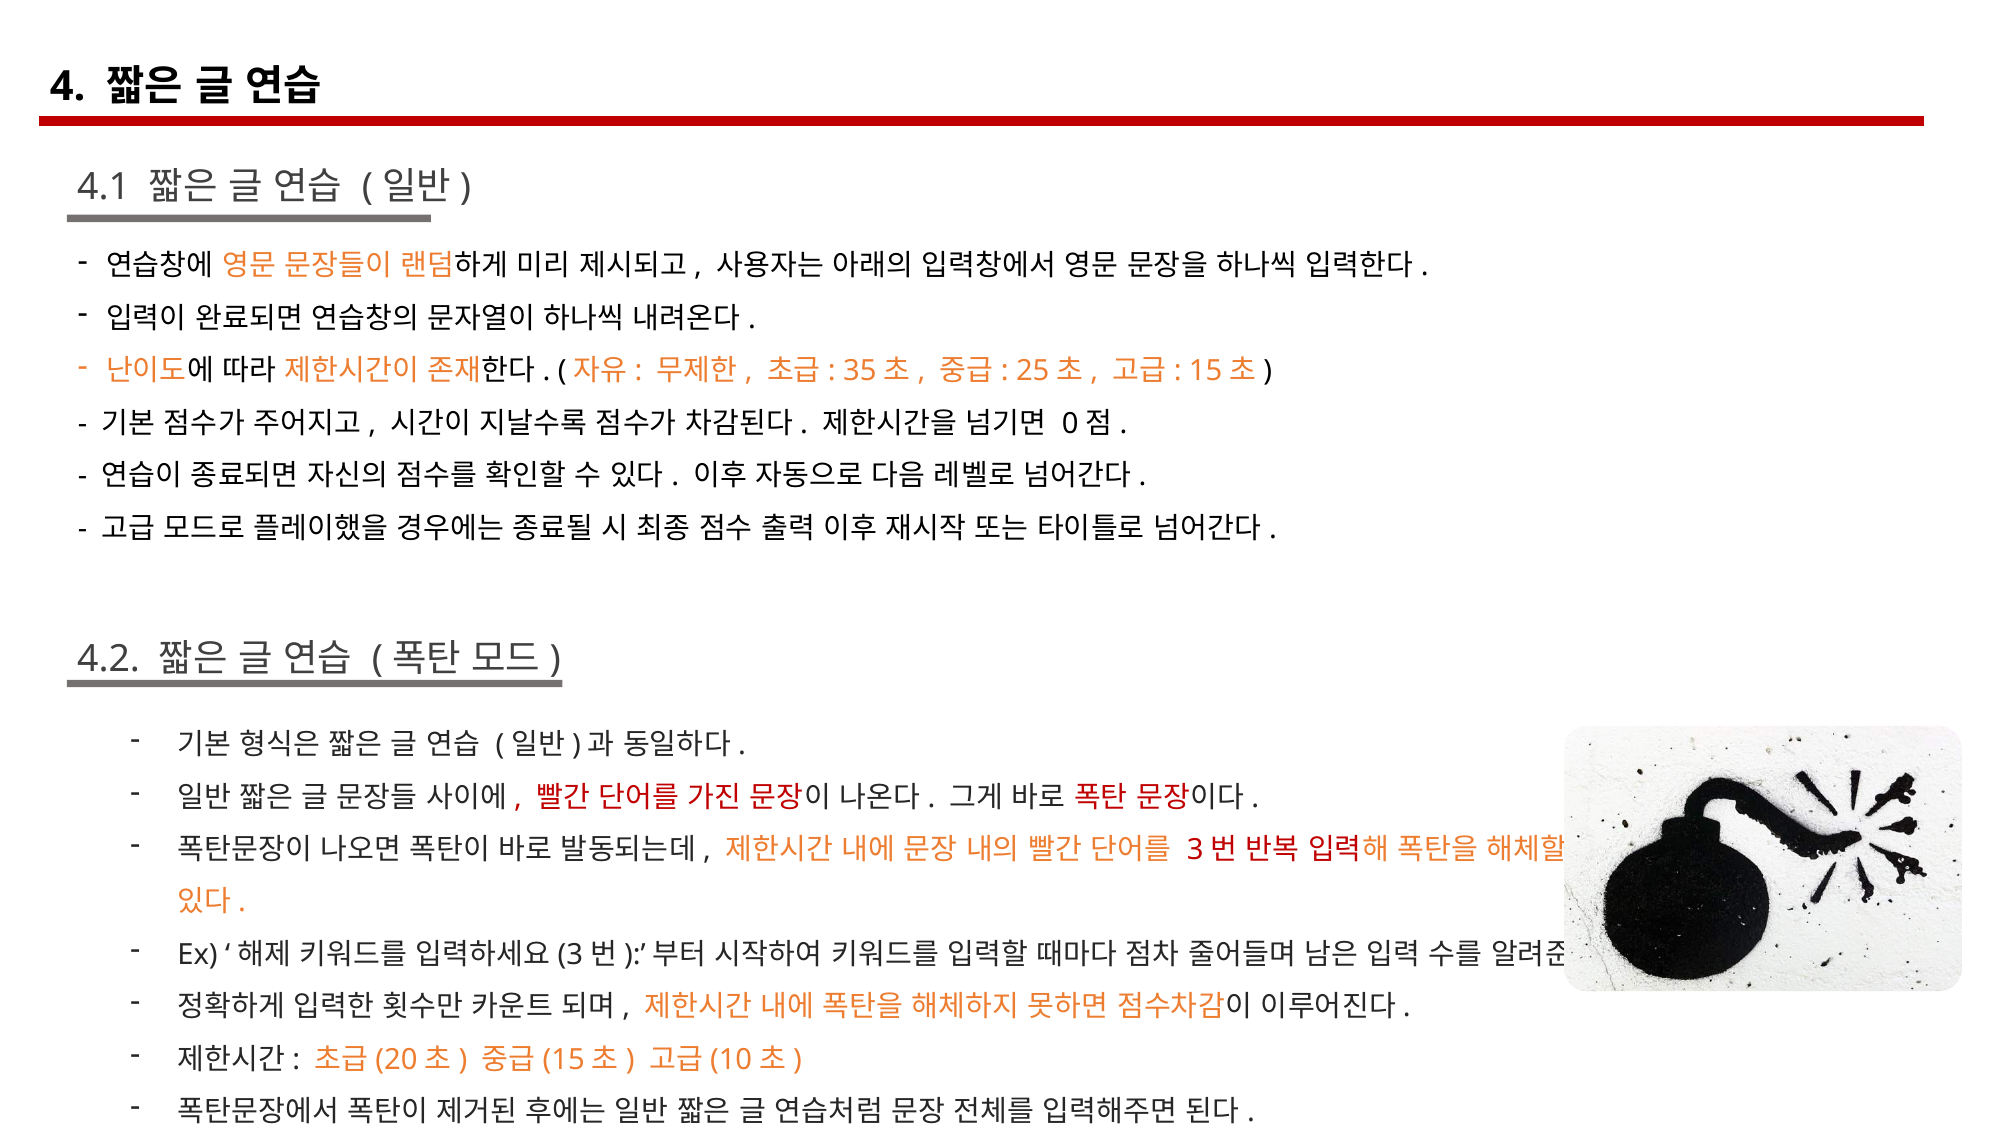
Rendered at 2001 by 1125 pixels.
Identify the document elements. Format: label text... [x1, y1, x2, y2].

text_box 기본 형식은 짧은 글 연습 (일반)과 동일하다. 일반 짧은 글 문장들 사이에, 빨간 단어를 가진 문장이 나온다. 그게 바로 폭탄 문장이다. 폭탄문장이 나오면 폭탄이 바로 발동되는데, 제한시간 내에 문장 내의 빨간 단어를 3번 반복 입력해 폭탄을 해체할 수 있다. Ex) ‘해제 키워드를 입력하세요(3번):’부터 시작하여 키워드를 입력할 때마다 점차 줄어들며 남은 입력 수를 알려준다. 정확하게 입력한 횟수만 카운트 되며, 제한시간 내에 폭탄을 해체하지 못하면 점수차감이 이루어진다. 제한시간: 초급(20초) 중급(15초) 고급(10초) 폭탄문장에서 폭탄이 제거된 후에는 일반 짧은 글 연습처럼 문장 전체를 입력해주면 된다. [115, 700, 1636, 1125]
text_box 4. 짧은 글 연습 [35, 51, 338, 117]
text_box [66, 679, 563, 688]
text_box 4.2. 짧은 글 연습 (폭탄 모드) [62, 626, 1063, 687]
text_box [66, 214, 432, 223]
text_box 4.1 짧은 글 연습 (일반) [62, 154, 1063, 215]
picture [1563, 725, 1962, 992]
text_box [39, 116, 1924, 126]
text_box 연습창에 영문 문장들이 랜덤하게 미리 제시되고, 사용자는 아래의 입력창에서 영문 문장을 하나씩 입력한다. 입력이 완료되면 연습창의 문자열이 하나씩 내려온다. 난이도에 따라 제한시간이 존재한다. (자유: 무제한, 초급: 35초, 중급: 25초, 고급: 15초) - 기본 점수가 주어지고, 시간이 지날수록 점수가 차감된다. 제한시간을 넘기면 0점. - 연습이 종료되면 자신의 점수를 확인할 수 있다. 이후 자동으로 다음 레벨로 넘어간다. - 고급 모드로 플레이했을 경우에는 종료될 시 최종 점수 출력 이후 재시작 또는 타이틀로 넘어간다. [63, 221, 1444, 552]
